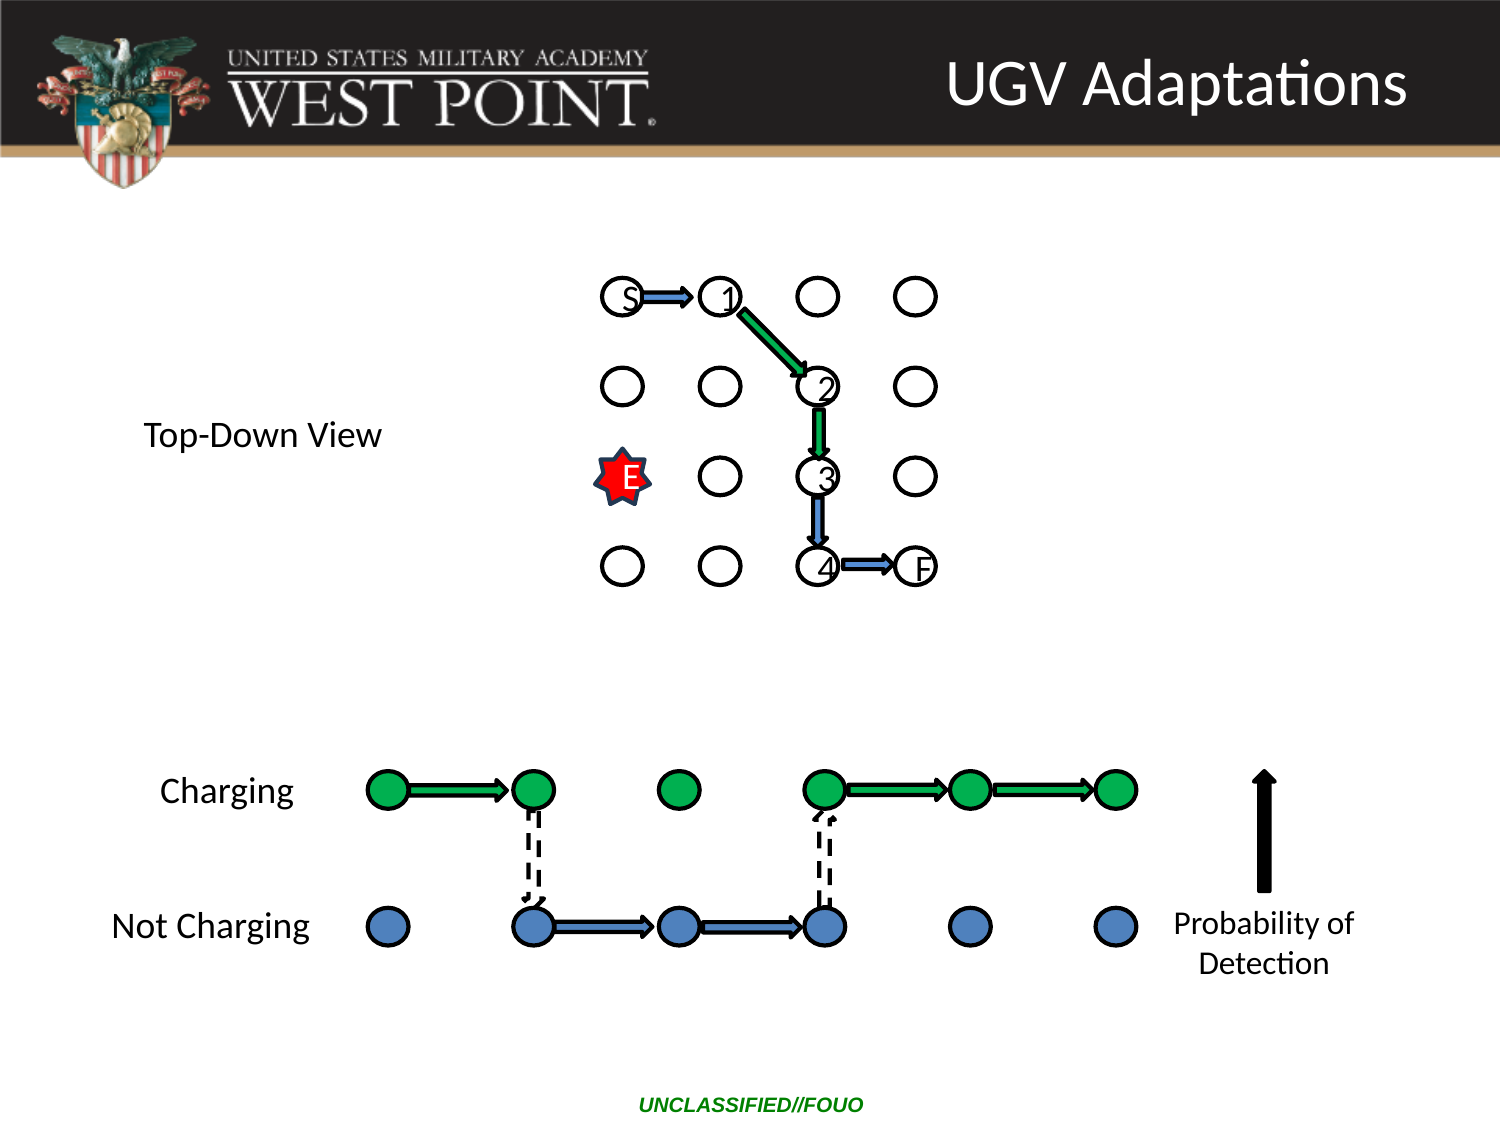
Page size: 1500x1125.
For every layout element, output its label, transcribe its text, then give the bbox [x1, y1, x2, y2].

text_box Top-Down View [117, 402, 409, 463]
text_box [697, 365, 743, 408]
text_box 1 [697, 275, 743, 318]
text_box [795, 275, 841, 318]
text_box [552, 914, 655, 940]
text_box 2 [795, 365, 841, 407]
text_box [802, 906, 848, 948]
text_box [892, 455, 938, 498]
text_box [365, 905, 411, 948]
text_box [511, 906, 555, 948]
text_box [812, 809, 837, 910]
text_box [948, 769, 992, 811]
text_box [947, 905, 993, 948]
text_box [802, 769, 846, 811]
text_box [892, 365, 938, 408]
text_box Probability of Detection [1099, 893, 1429, 989]
text_box [656, 769, 702, 811]
picture [0, 0, 1500, 189]
text_box [1251, 768, 1277, 894]
text_box [599, 365, 645, 408]
text_box [700, 915, 804, 940]
text_box [841, 553, 896, 576]
text_box [892, 275, 938, 318]
text_box S [599, 275, 644, 318]
text_box [806, 495, 830, 550]
text_box [365, 769, 410, 811]
text_box [656, 905, 701, 948]
text_box [639, 285, 694, 309]
text_box E [592, 446, 653, 506]
text_box [697, 545, 743, 588]
text_box [521, 809, 546, 910]
text_box [1093, 913, 1099, 941]
text_box [599, 545, 645, 588]
text_box 4 [795, 545, 841, 588]
text_box [846, 777, 949, 803]
text_box Not Charging [85, 893, 337, 954]
text_box [406, 778, 510, 803]
text_box [992, 777, 1095, 803]
text_box [1093, 769, 1139, 811]
text_box 3 [795, 456, 841, 497]
title UGV Adaptations [502, 31, 1500, 220]
text_box F [893, 545, 938, 588]
text_box [736, 306, 808, 378]
text_box Charging [117, 758, 337, 819]
text_box [807, 407, 831, 462]
text_box [697, 455, 743, 498]
text_box [511, 769, 557, 811]
